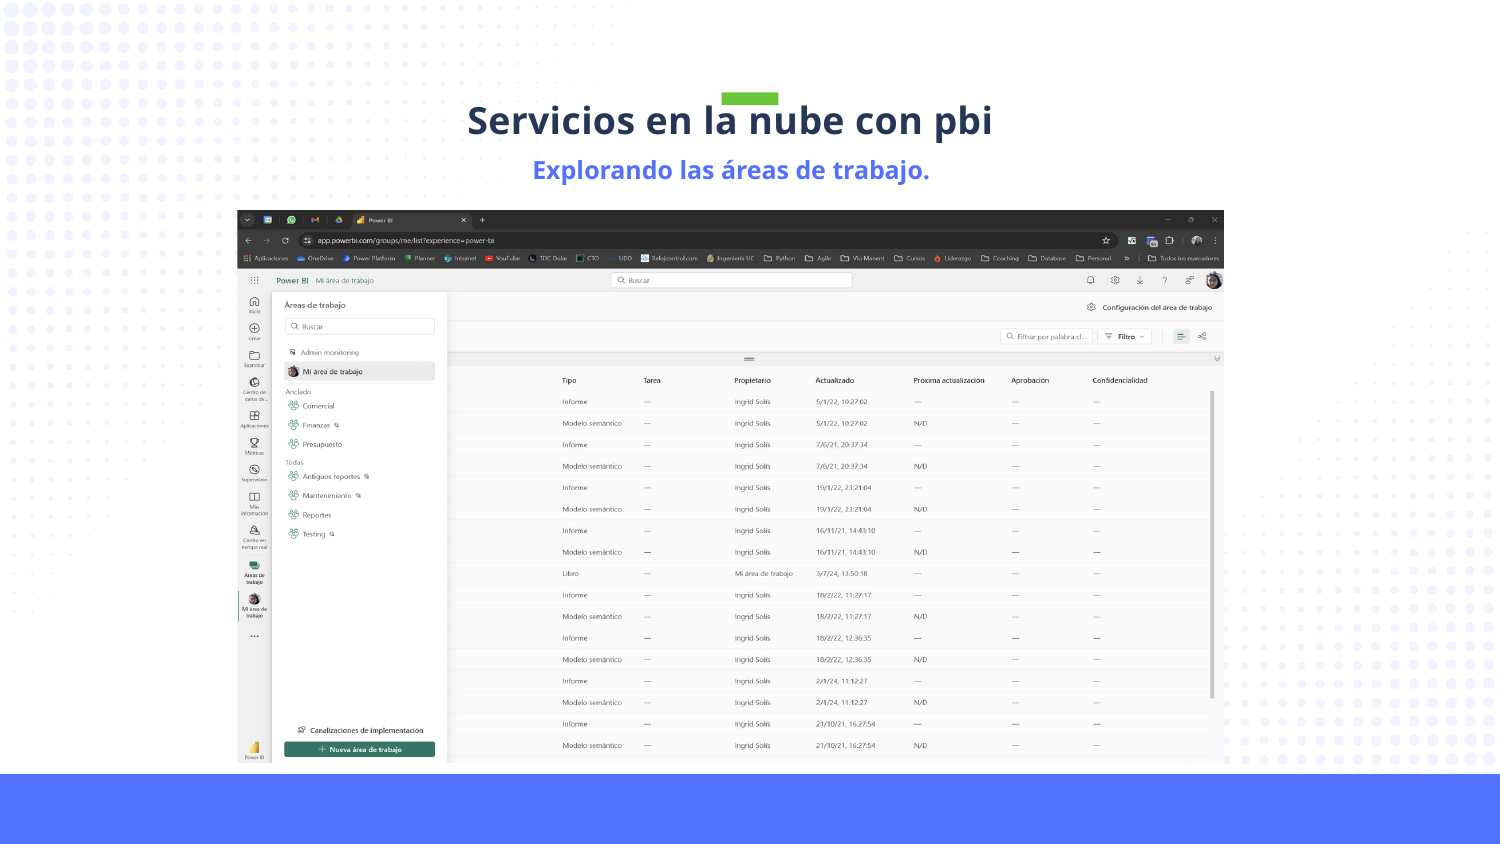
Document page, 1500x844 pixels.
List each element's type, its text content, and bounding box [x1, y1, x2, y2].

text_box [0, 773, 1500, 844]
picture [0, 0, 1500, 773]
text_box Explorando las áreas de trabajo. [218, 154, 1245, 185]
text_box [721, 92, 779, 106]
text_box [237, 210, 1224, 763]
text_box Servicios en la nube con pbi [338, 105, 1134, 142]
